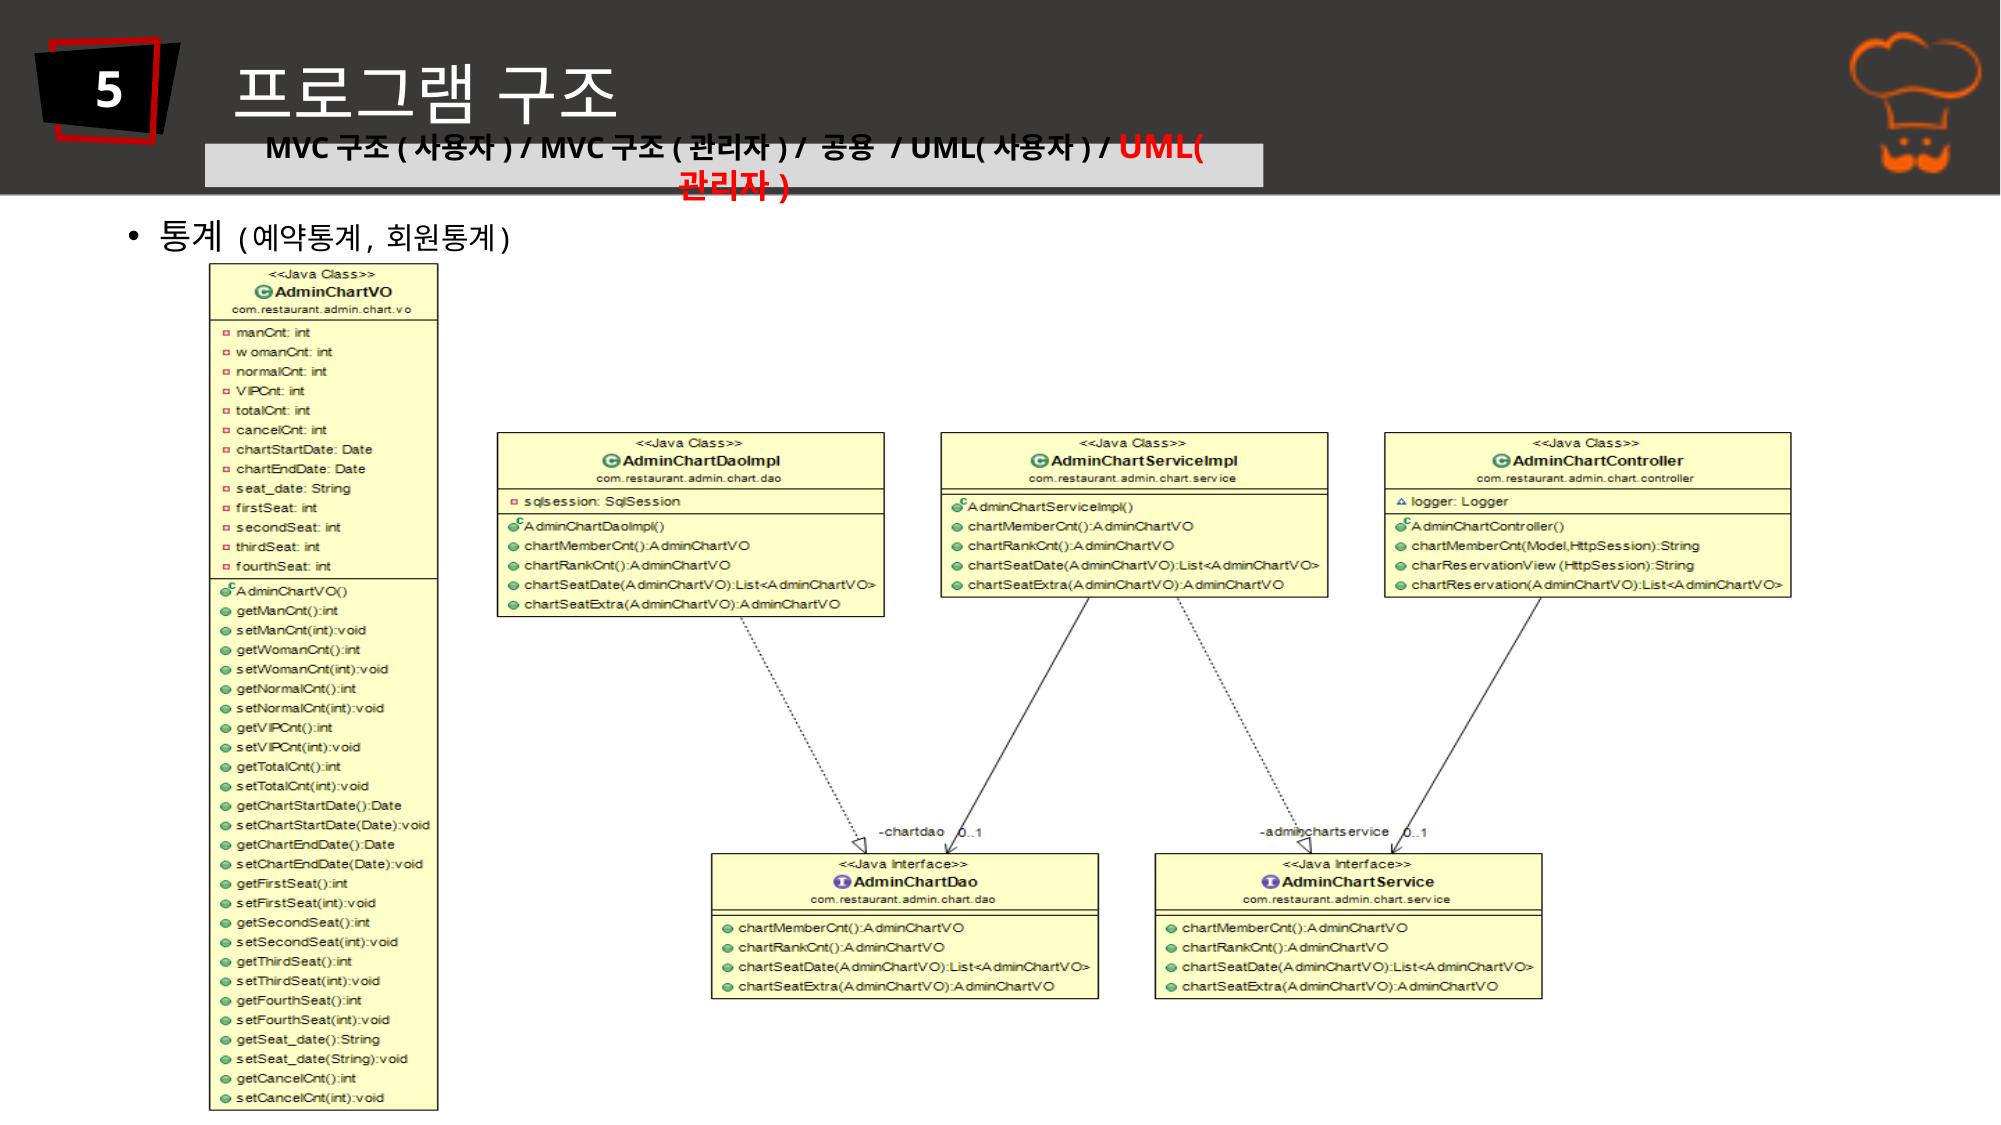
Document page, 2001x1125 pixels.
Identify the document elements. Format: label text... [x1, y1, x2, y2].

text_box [34, 40, 181, 142]
picture [0, 0, 2001, 1125]
text_box 통계 (예약통계, 회원통계) [112, 211, 972, 265]
text_box 프로그램 구조 [217, 45, 635, 141]
text_box MVC구조(사용자) / MVC구조(관리자) / 공용 / UML(사용자) / UML(관리자) [205, 143, 1264, 188]
